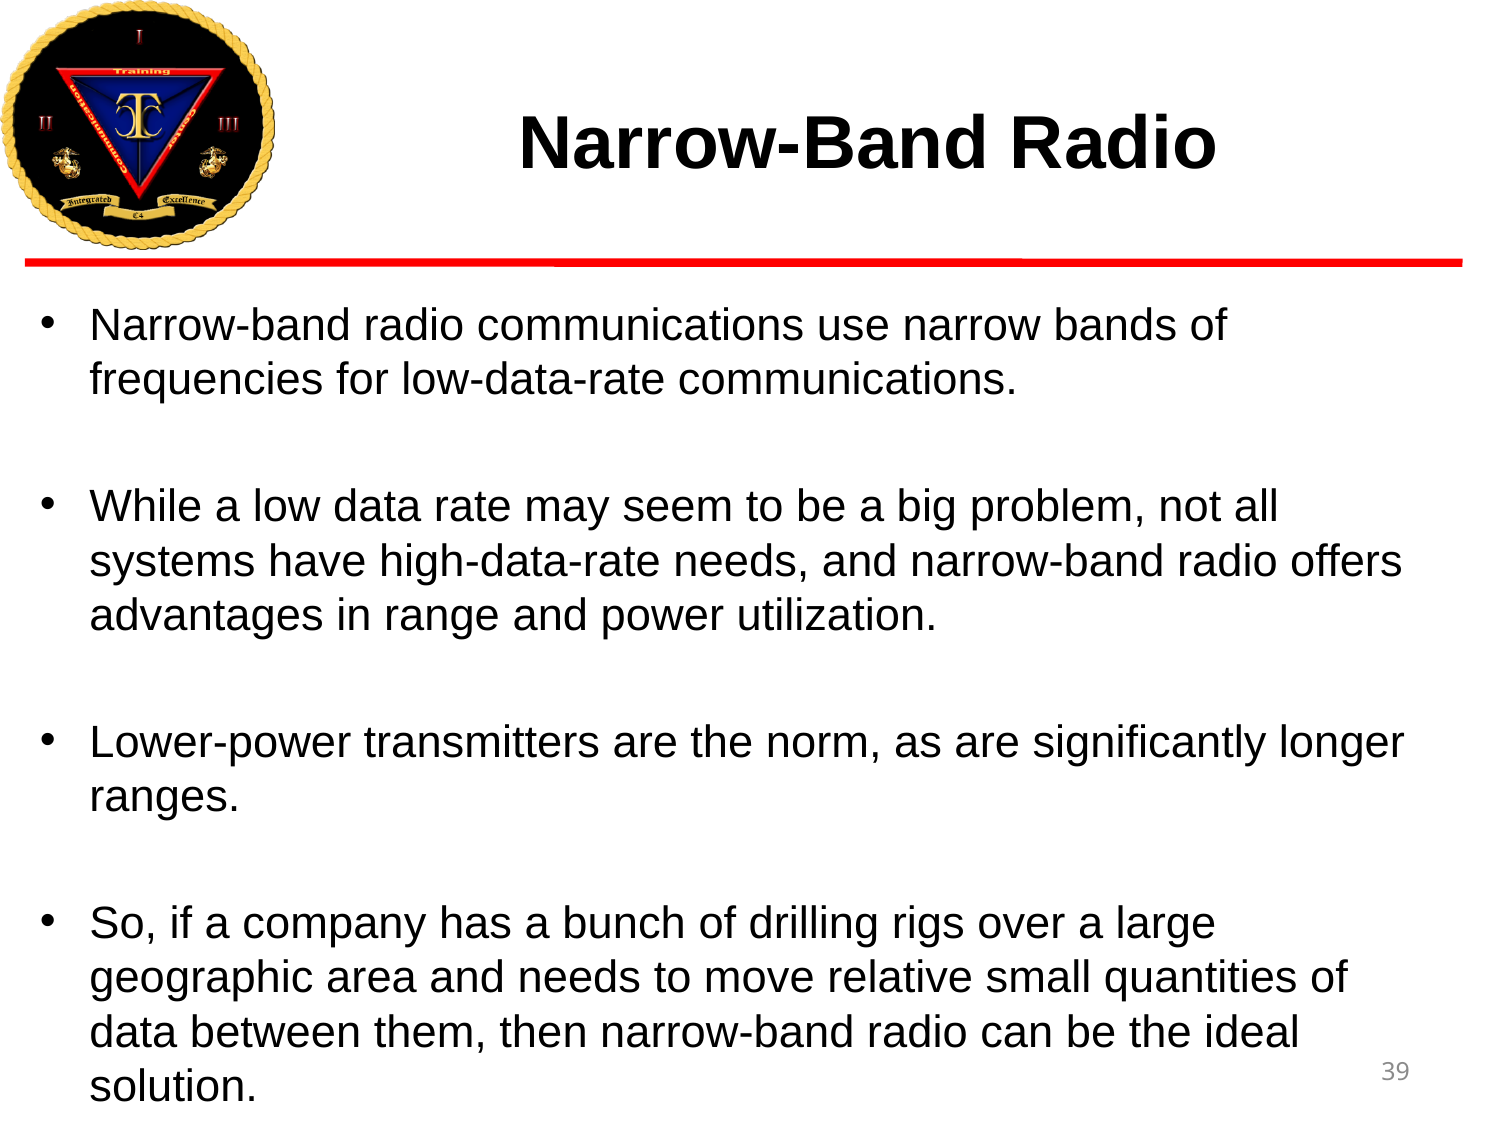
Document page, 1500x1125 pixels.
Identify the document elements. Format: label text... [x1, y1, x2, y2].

title Narrow-Band Radio [274, 44, 1463, 233]
slide_number 39 [1074, 1042, 1425, 1103]
list Narrow-band radio communications use narrow bands of frequencies for low-data-rate communications. While a low data rate may seem to be a big problem, not all systems have high-data-rate needs, and narrow-band radio offers advantages in range and power utilization. Lower-power transmitters are the norm, as are significantly longer ranges. So, if a company has a bunch of drilling rigs over a large geographic area and needs to move relative small quantities of data between them, then narrow-band radio can be the ideal solution. [24, 287, 1463, 1125]
picture [0, 0, 275, 250]
